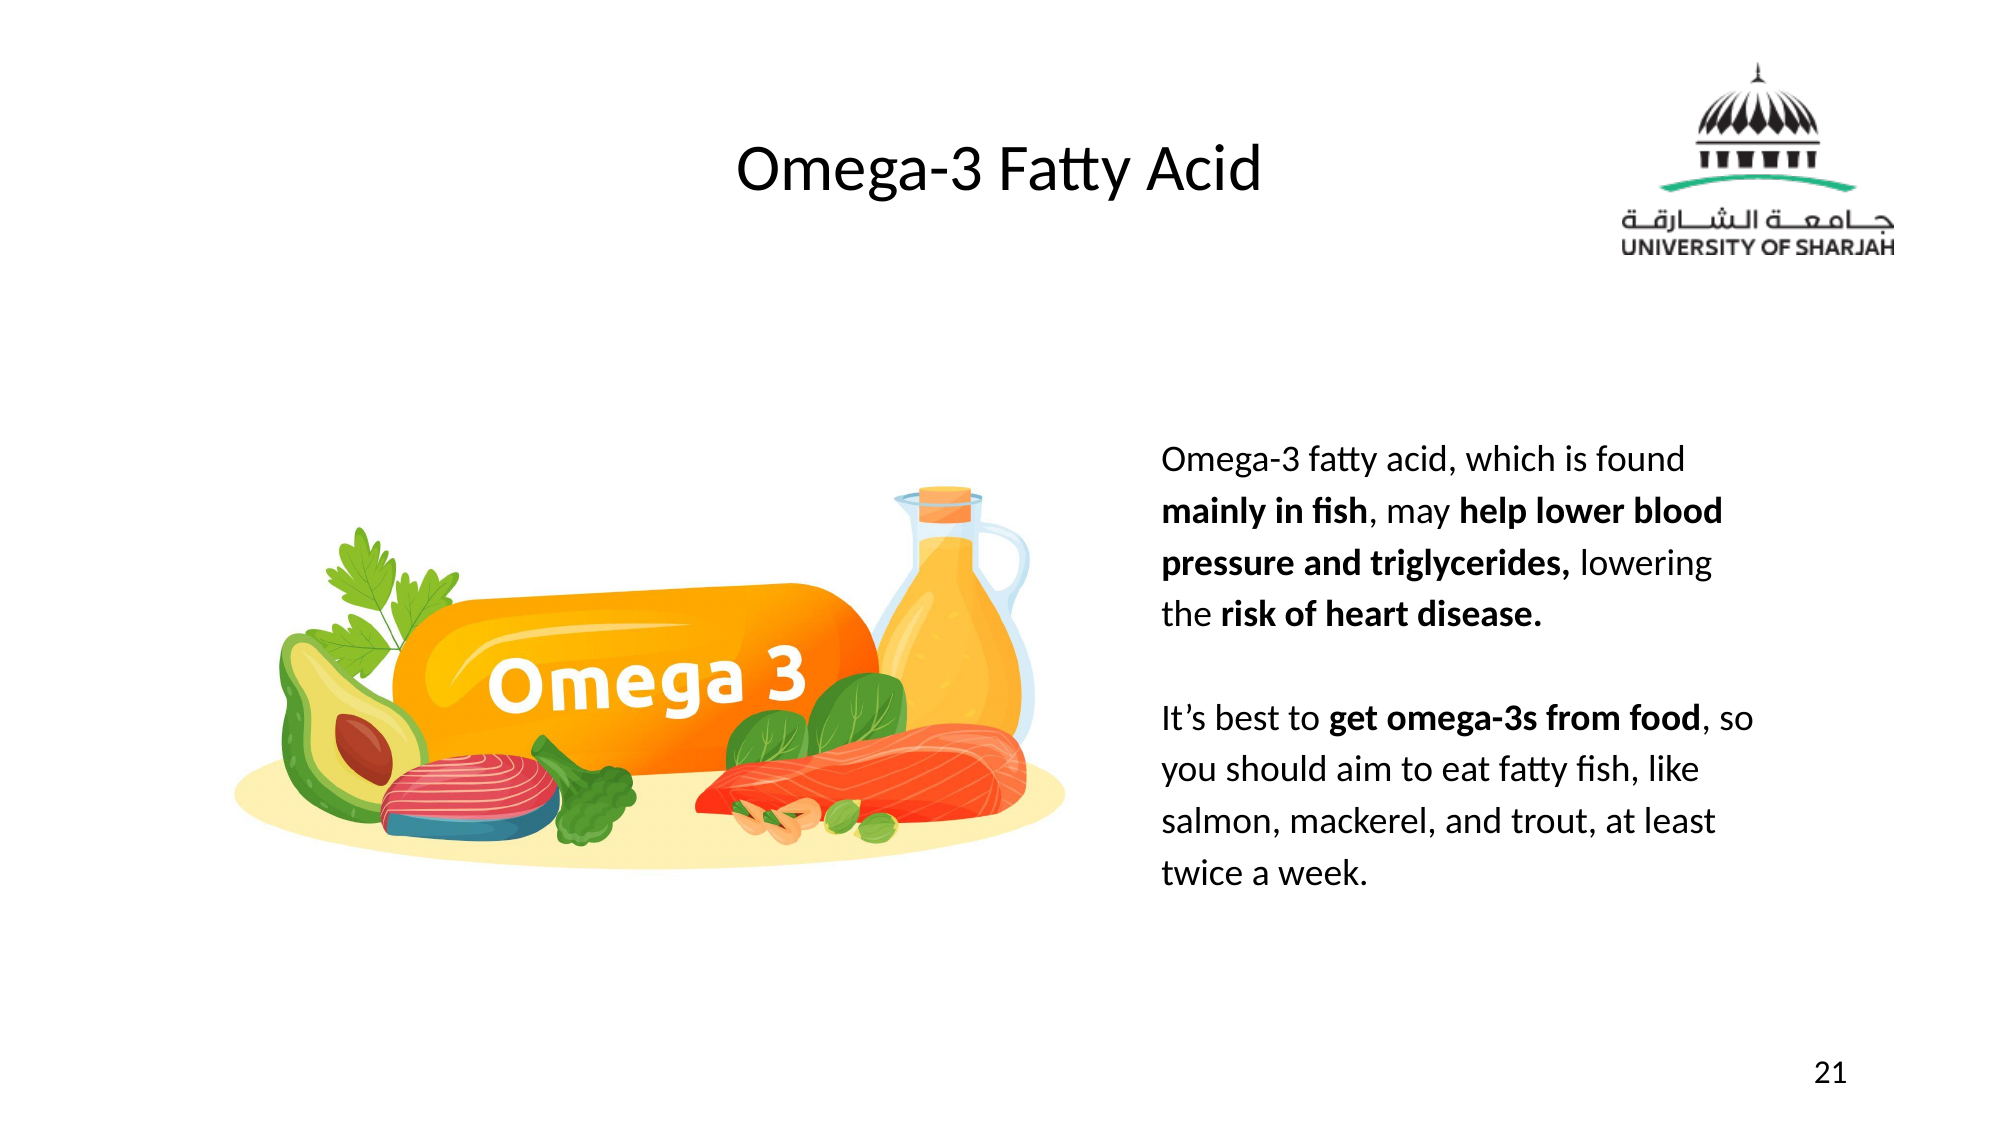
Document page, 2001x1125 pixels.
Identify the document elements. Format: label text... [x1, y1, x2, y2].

list Omega-3 fatty acid, which is found mainly in fish, may help lower blood pressure and triglycerides, lowering the risk of heart disease. It’s best to get omega-3s from food, so you should aim to eat fatty fish, like salmon, mackerel, and trout, at least twice a week. [1146, 303, 1780, 1017]
slide_number ‹#› [1412, 1042, 1863, 1103]
picture [1681, 62, 1894, 255]
picture [220, 385, 1088, 935]
title Omega-3 Fatty Acid [319, 59, 1681, 278]
